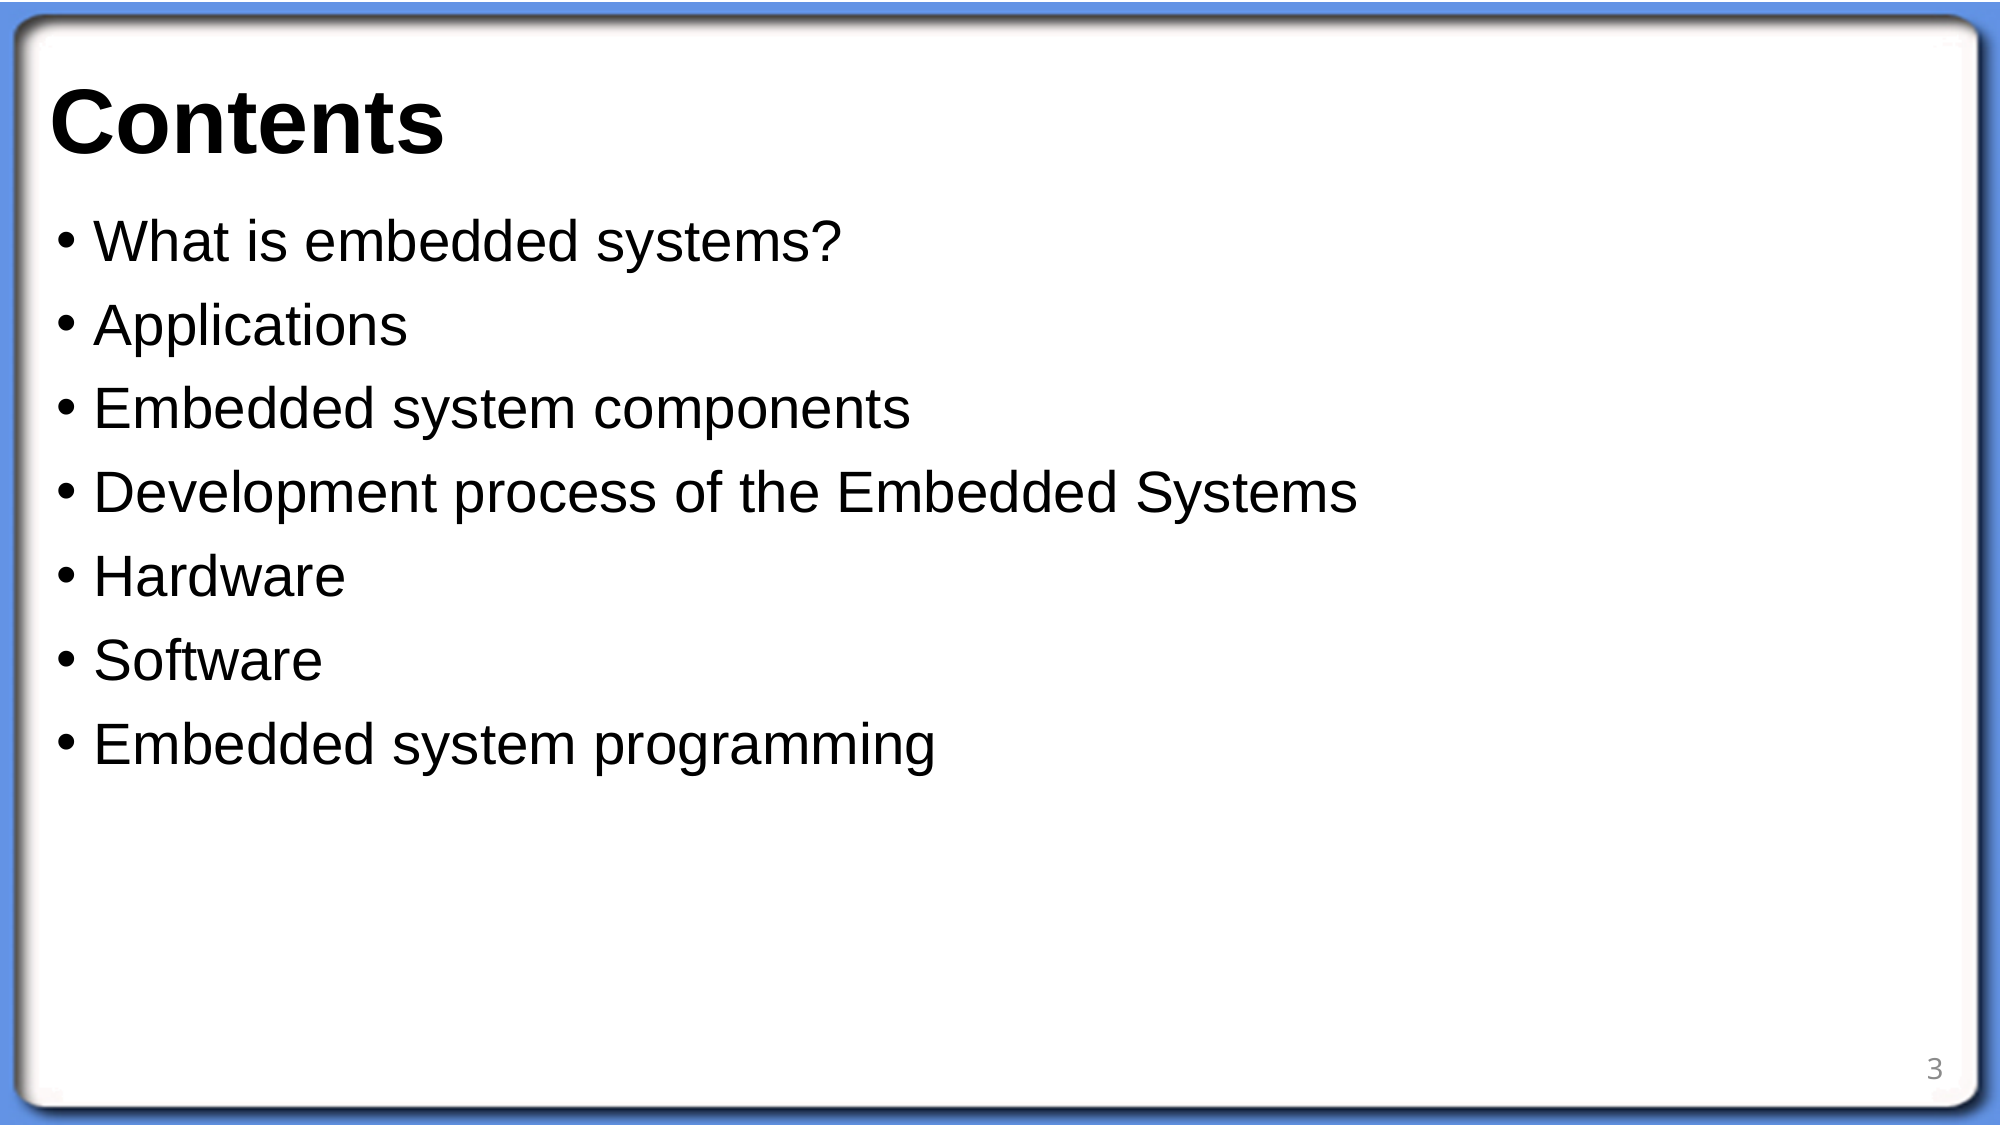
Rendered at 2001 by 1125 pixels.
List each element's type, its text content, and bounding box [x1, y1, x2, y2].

slide_number 3 [1876, 1040, 1959, 1101]
list What is embedded systems? Applications Embedded system components Development process of the Embedded Systems Hardware Software Embedded system programming [41, 203, 1959, 1040]
title Contents [34, 45, 1959, 204]
